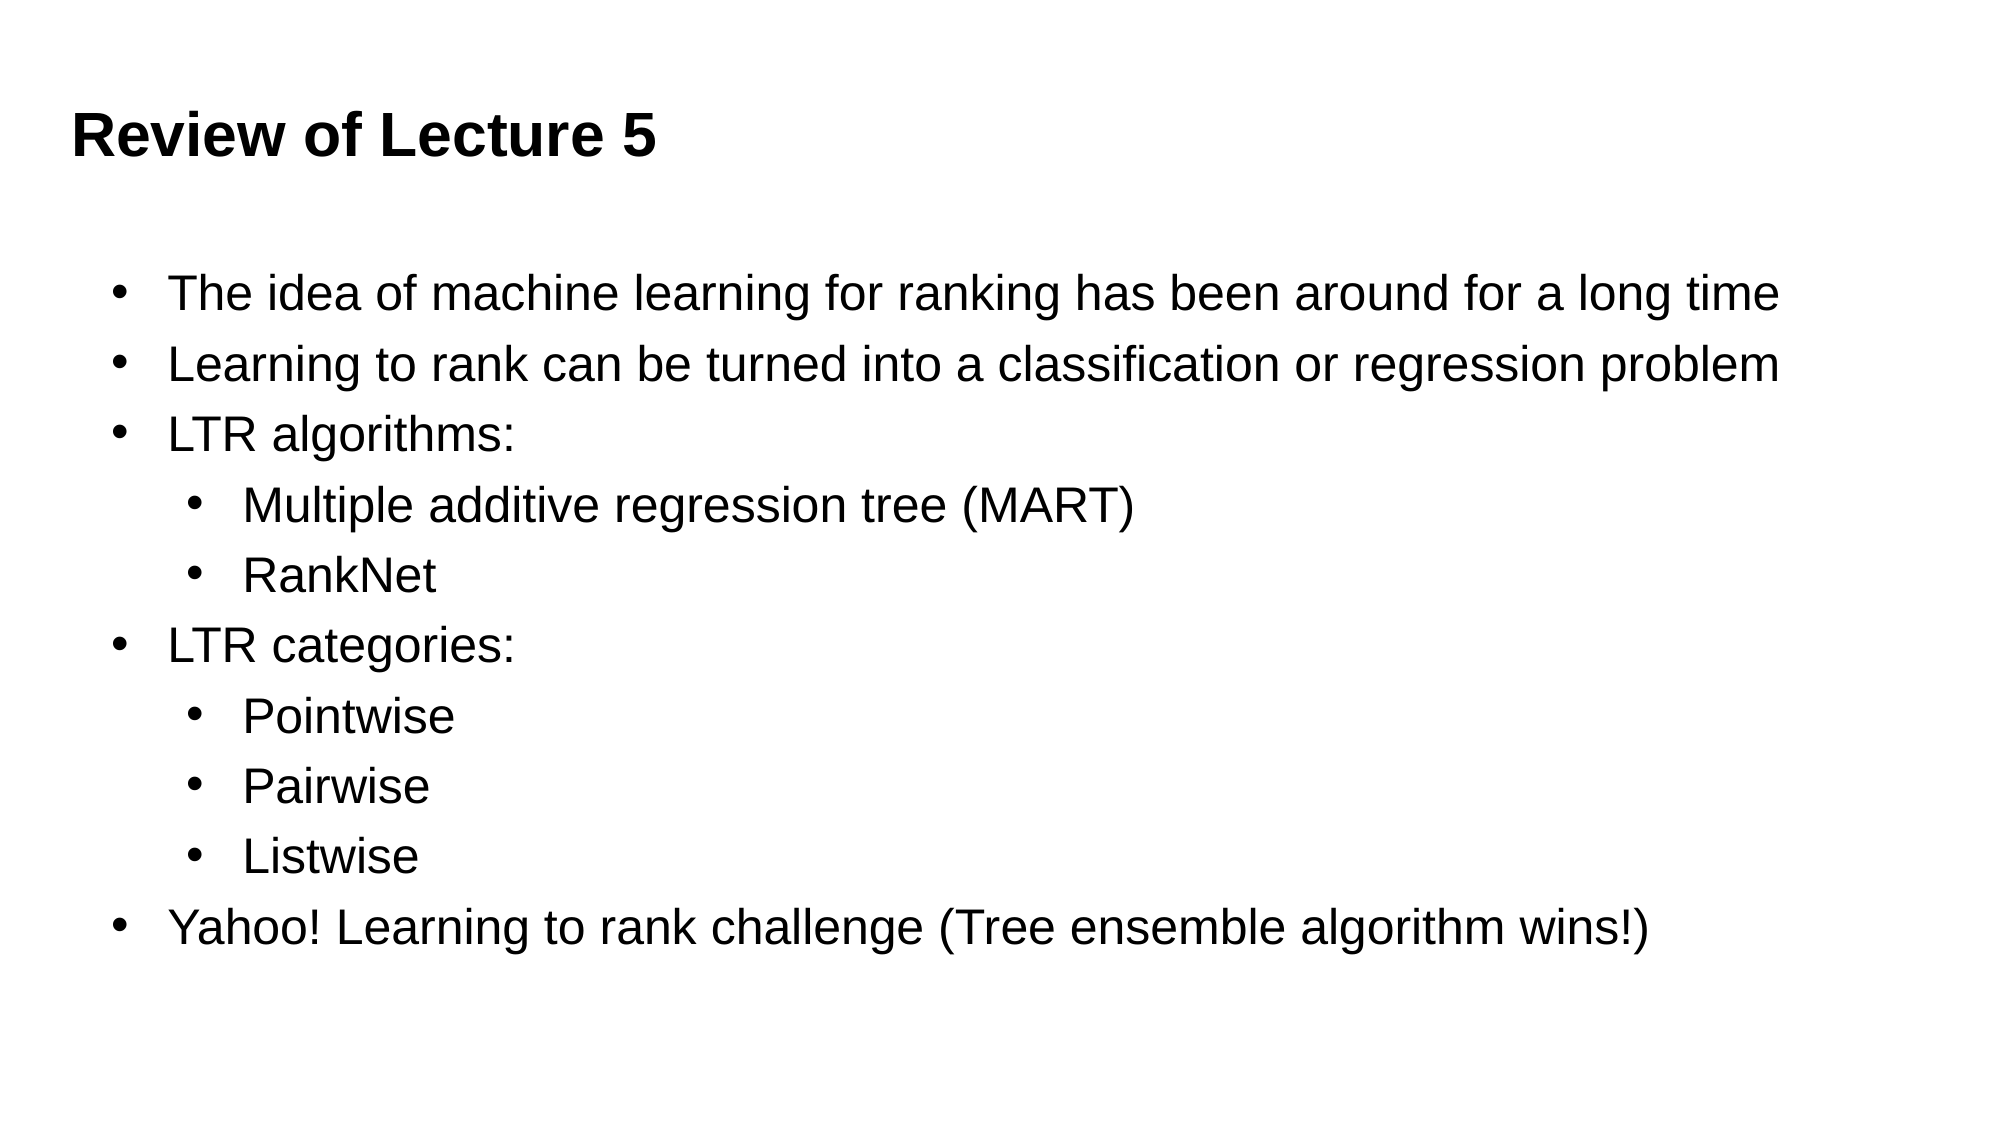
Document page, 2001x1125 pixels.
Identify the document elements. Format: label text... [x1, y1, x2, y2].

title Review of Lecture 5 [62, 86, 1795, 196]
list The idea of machine learning for ranking has been around for a long time Learning to rank can be turned into a classification or regression problem LTR algorithms: Multiple additive regression tree (MART) RankNet LTR categories: Pointwise Pairwise Listwise Yahoo! Learning to rank challenge (Tree ensemble algorithm wins!) [103, 252, 1916, 1074]
